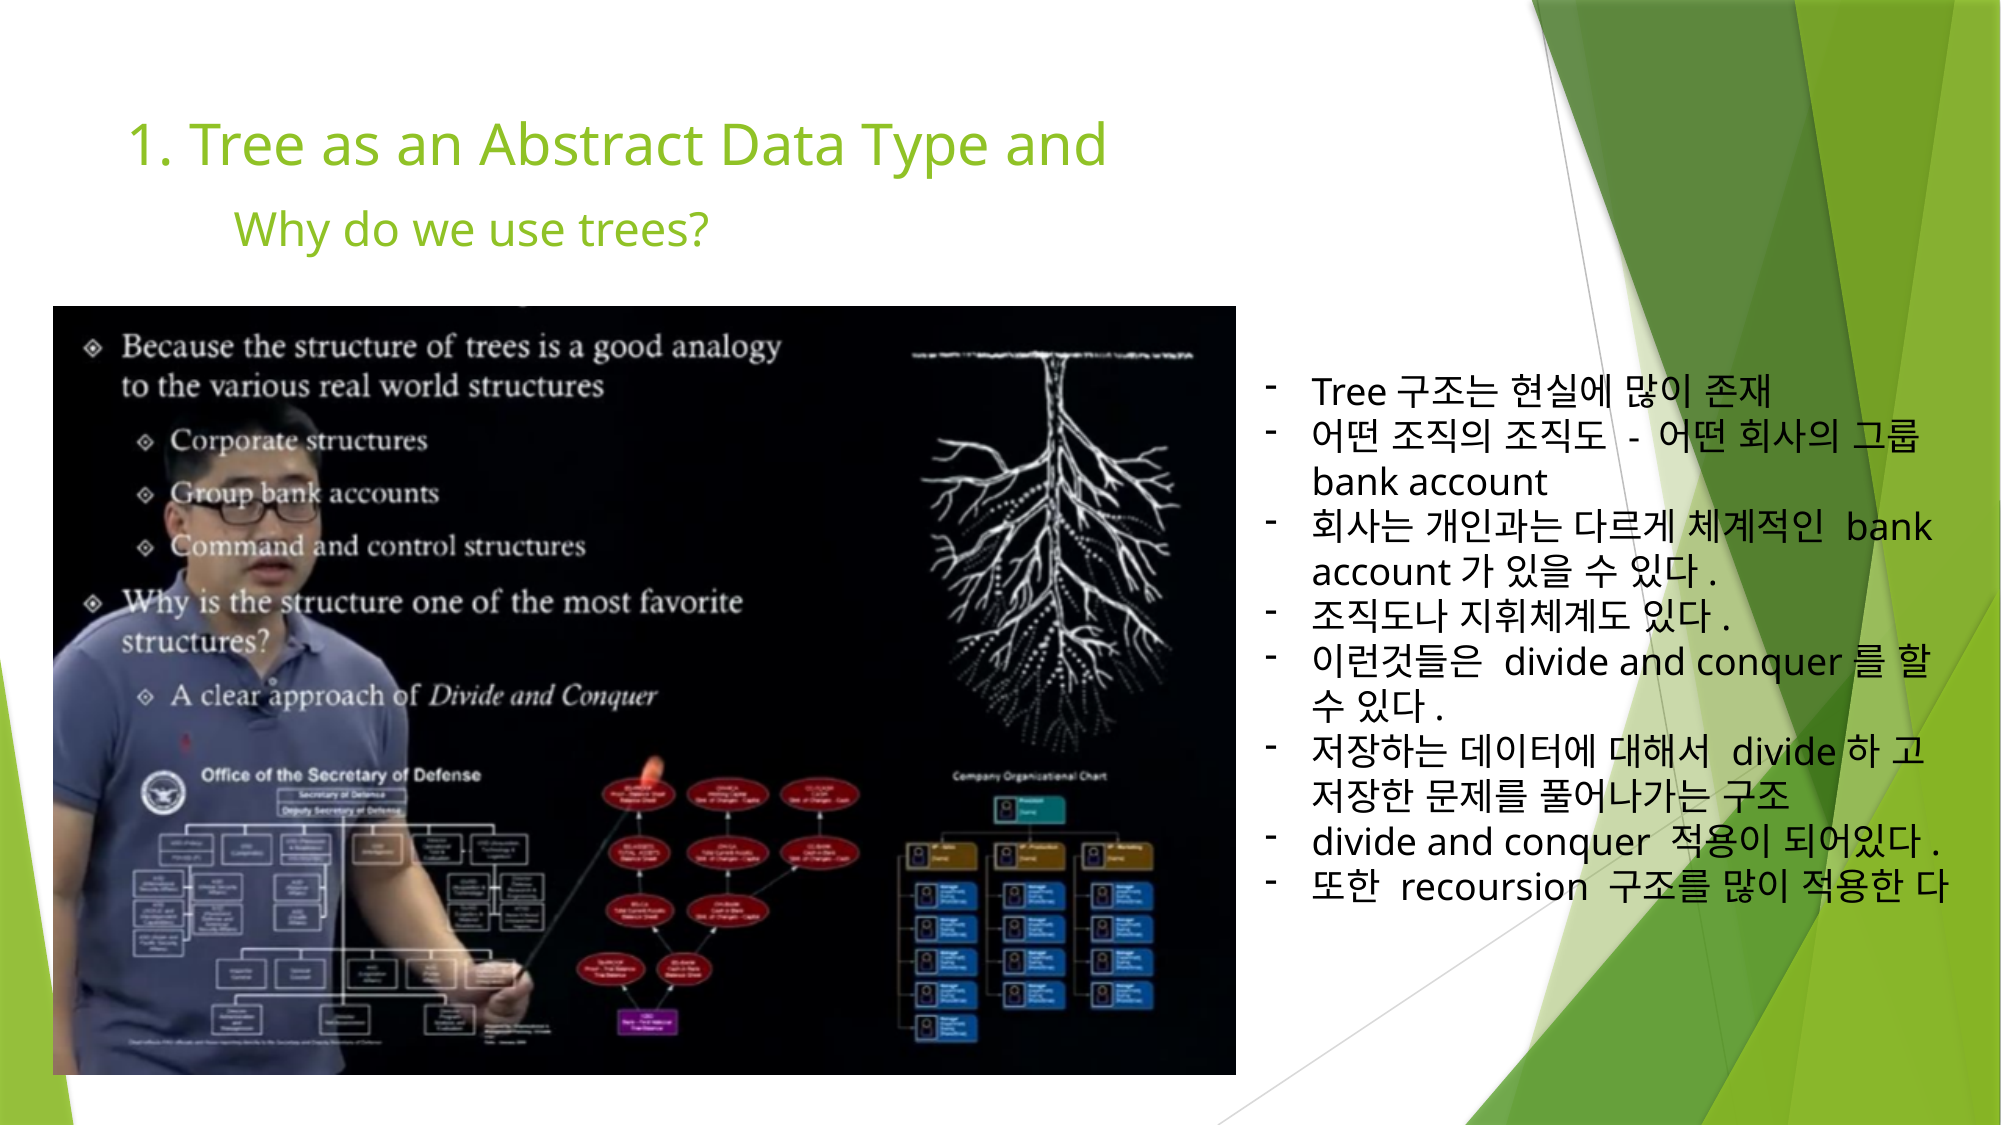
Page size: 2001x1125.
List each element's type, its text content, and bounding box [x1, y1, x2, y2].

text_box Tree구조는 현실에 많이 존재 어떤 조직의 조직도 - 어떤 회사의 그룹 bank account 회사는 개인과는 다르게 체계적인 bank account가 있을 수 있다. 조직도나 지휘체계도 있다. 이런것들은 divide and conquer를 할 수 있다. 저장하는 데이터에 대해서 divide하 고 저장한 문제를 풀어나가는 구조 divide and conquer 적용이 되어있다. 또한 recoursion 구조를 많이 적용한 다 [1250, 360, 1984, 916]
text_box 1. Tree as an Abstract Data Type and [111, 99, 1522, 185]
text_box Why do we use trees? [218, 192, 1535, 264]
picture [53, 306, 1236, 1075]
